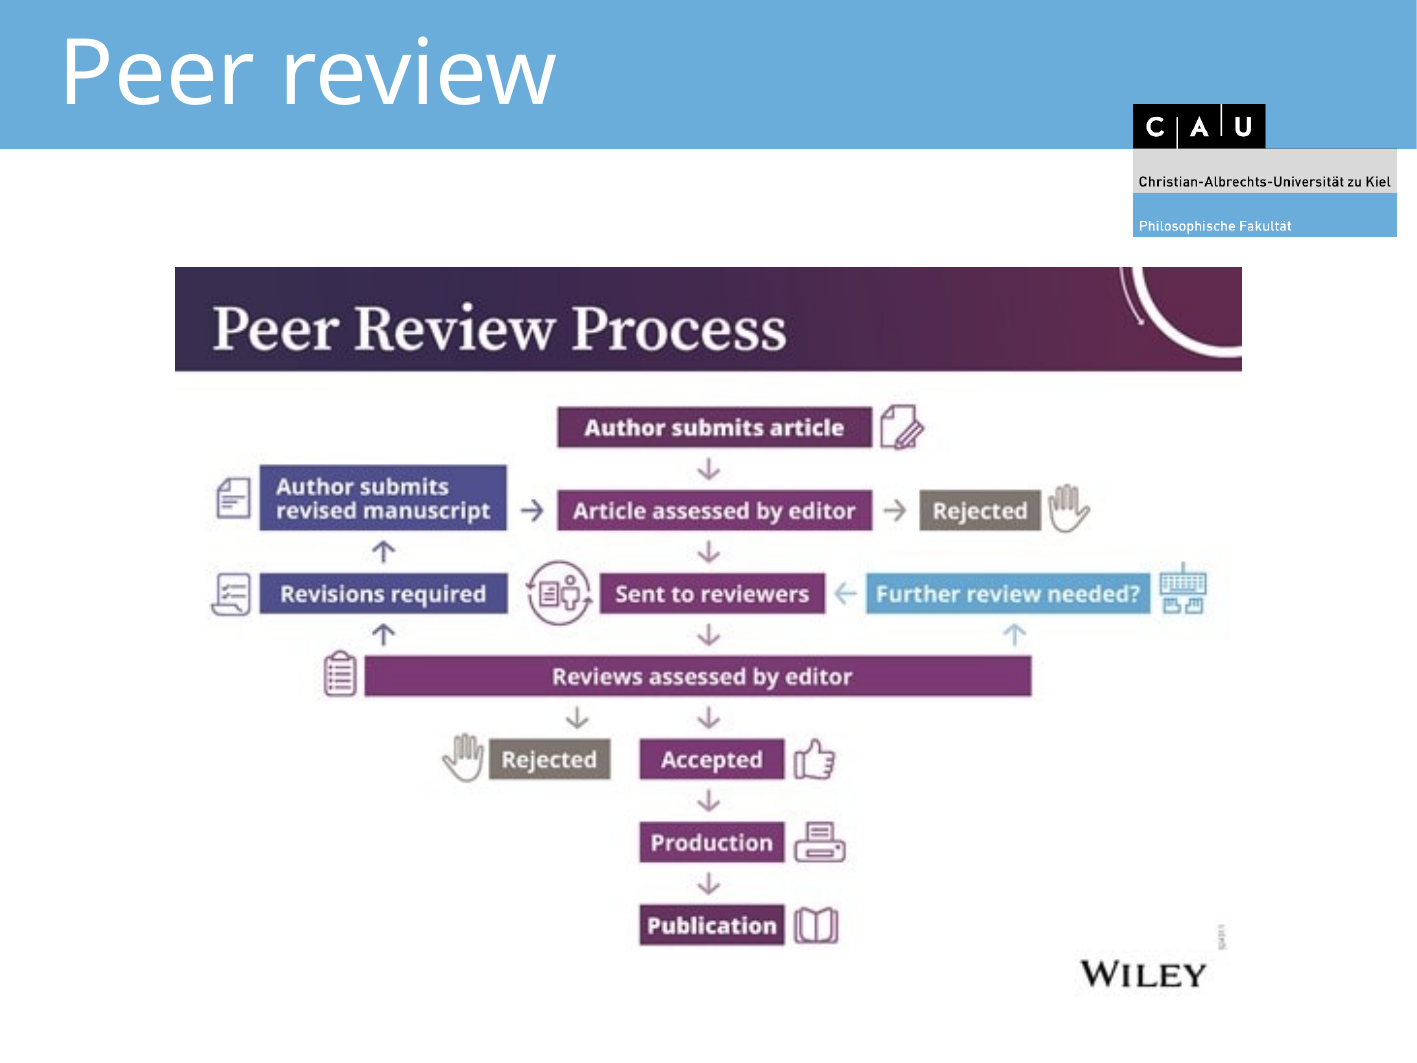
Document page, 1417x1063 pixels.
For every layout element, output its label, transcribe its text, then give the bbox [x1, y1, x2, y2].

picture [1133, 104, 1397, 237]
picture [174, 266, 1242, 1022]
title Peer review [0, 0, 1180, 136]
